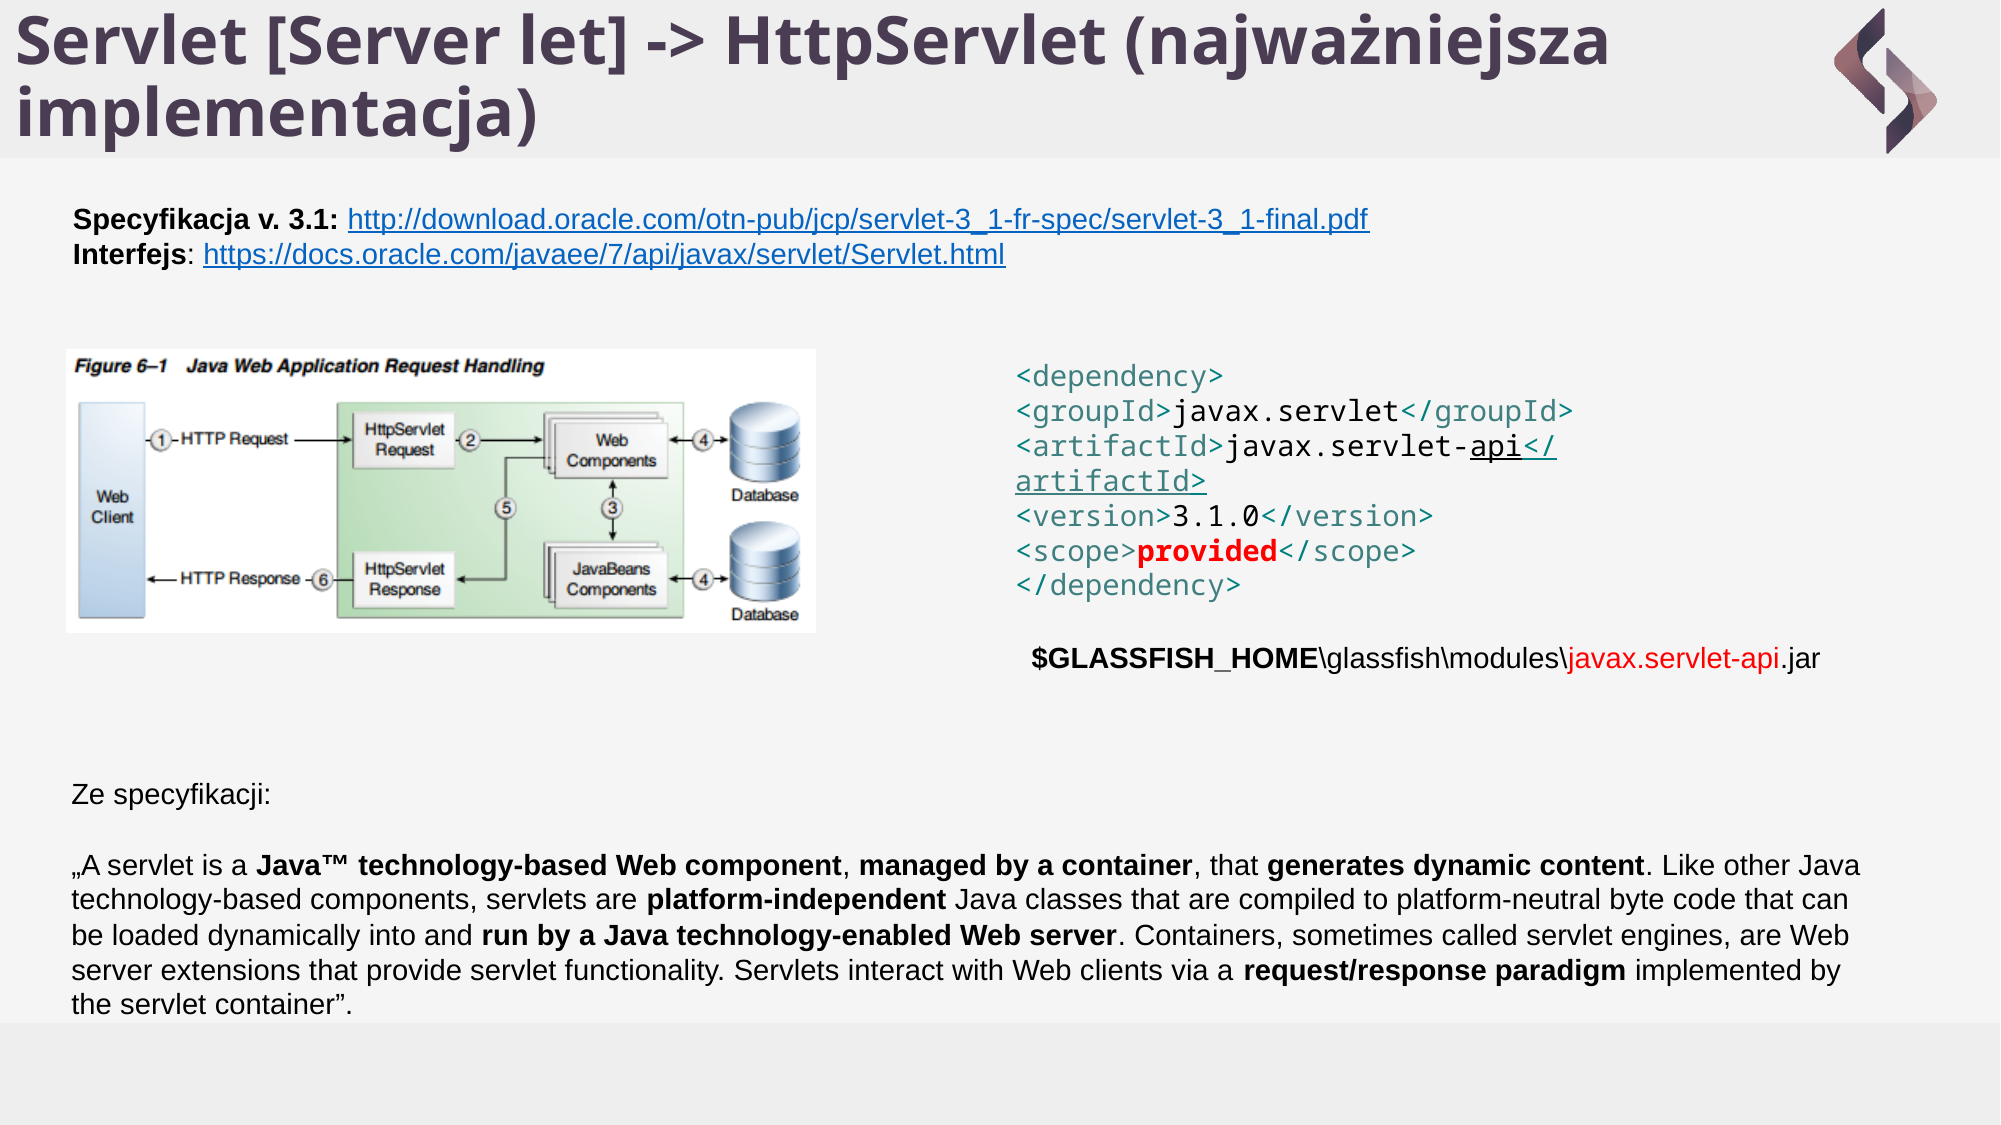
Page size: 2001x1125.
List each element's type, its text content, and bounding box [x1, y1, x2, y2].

picture [66, 349, 816, 633]
text_box <dependency> <groupId>javax.servlet</groupId> <artifactId>javax.servlet-api</artifactId> <version>3.1.0</version> <scope>provided</scope> </dependency> [999, 349, 1725, 610]
title Servlet [Server let] -> HttpServlet (najważniejsza implementacja) [0, 0, 1788, 158]
text_box $GLASSFISH_HOME\glassfish\modules\javax.servlet-api.jar [1016, 632, 1836, 683]
text_box Specyfikacja v. 3.1: http://download.oracle.com/otn-pub/jcp/servlet-3_1-fr-spec/servlet-3_1-final.pdf Interfejs: https://docs.oracle.com/javaee/7/api/javax/servlet/Servlet.html [58, 193, 1385, 313]
text_box Ze specyfikacji: „A servlet is a Java™ technology-based Web component, managed by a container, that generates dynamic content. Like other Java technology-based components, servlets are platform-independent Java classes that are compiled to platform-neutral byte code that can be loaded dynamically into and run by a Java technology-enabled Web server. Containers, sometimes called servlet engines, are Web server extensions that provide servlet functionality. Servlets interact with Web clients via a request/response paradigm implemented by the servlet container”. [56, 768, 1900, 1028]
picture [1787, 0, 2001, 166]
